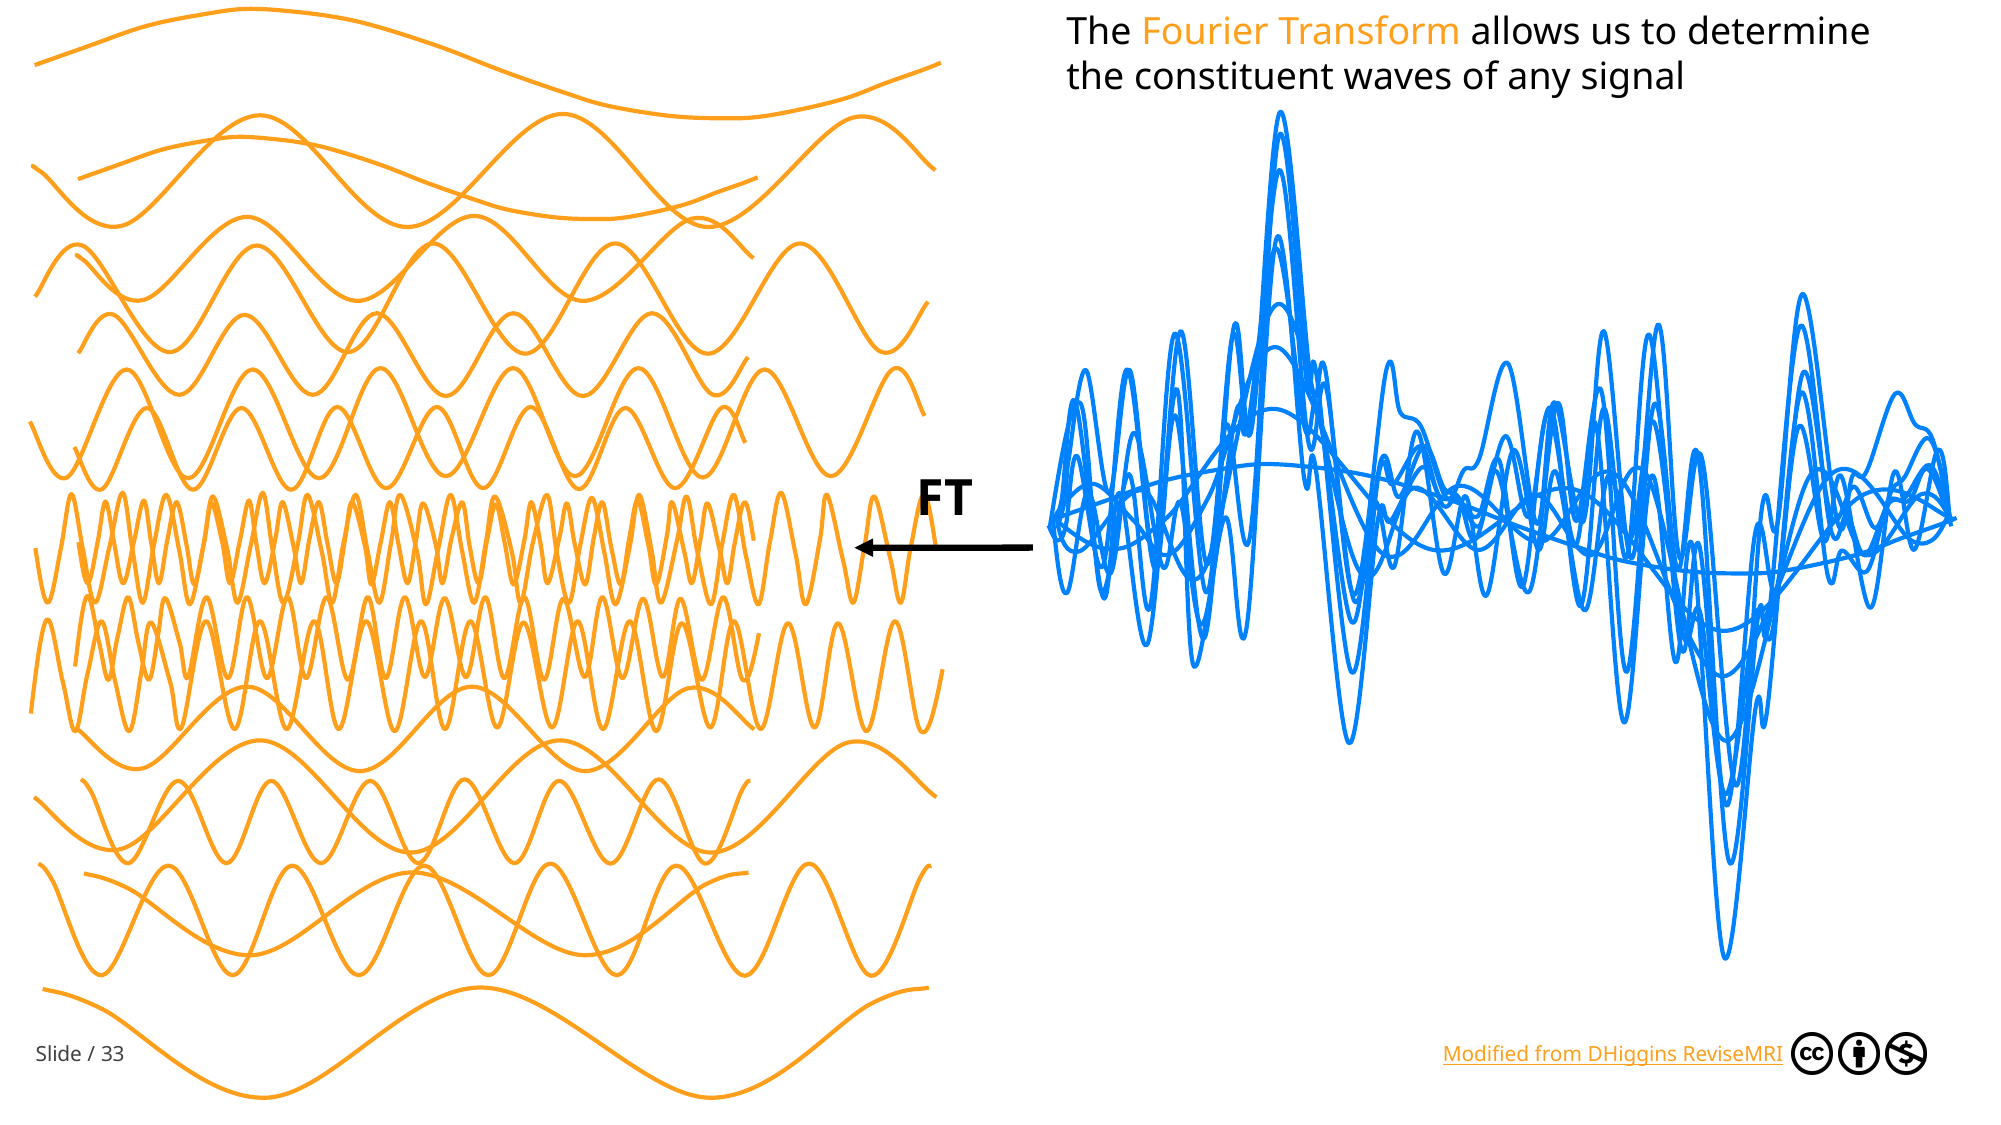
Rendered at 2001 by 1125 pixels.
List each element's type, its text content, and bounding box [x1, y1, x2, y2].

text_box [1918, 527, 1943, 544]
text_box [1597, 527, 1608, 551]
text_box [1581, 527, 1600, 611]
text_box [727, 863, 932, 976]
text_box [1761, 520, 1771, 526]
text_box [1322, 527, 1372, 744]
text_box [1474, 527, 1499, 596]
text_box [1200, 519, 1215, 524]
text_box [1573, 489, 1581, 500]
text_box [1232, 323, 1252, 434]
text_box [1128, 542, 1158, 646]
text_box [1076, 528, 1092, 552]
text_box [1532, 407, 1551, 521]
text_box [1229, 527, 1255, 639]
text_box [759, 243, 929, 353]
text_box [1778, 527, 1822, 595]
text_box [1101, 578, 1109, 599]
text_box [29, 421, 72, 479]
text_box [1568, 464, 1578, 519]
text_box [1247, 339, 1259, 430]
text_box [1551, 527, 1569, 545]
text_box [1770, 512, 1778, 519]
text_box [1849, 527, 1853, 537]
text_box [1899, 527, 1909, 539]
text_box [1185, 527, 1196, 610]
text_box [1048, 525, 1066, 541]
text_box [1780, 527, 1793, 577]
text_box [1675, 513, 1686, 520]
text_box [1631, 334, 1653, 520]
text_box [1883, 527, 1896, 546]
text_box The Fourier Transform allows us to determine the constituent waves of any signal [1051, 0, 1919, 105]
text_box [854, 541, 1033, 554]
text_box [1704, 608, 1777, 959]
text_box [1159, 527, 1174, 569]
text_box [1772, 527, 1785, 592]
text_box [1215, 527, 1220, 564]
text_box [38, 863, 72, 931]
text_box [1188, 527, 1218, 639]
text_box [1414, 527, 1437, 551]
text_box FT [902, 457, 989, 533]
text_box [1845, 392, 1950, 519]
text_box [1454, 533, 1466, 549]
text_box [341, 958, 376, 976]
text_box [887, 548, 911, 603]
text_box [1148, 481, 1160, 509]
text_box [1432, 455, 1453, 498]
text_box [1751, 611, 1766, 694]
text_box [1849, 556, 1859, 570]
text_box [1448, 486, 1456, 493]
text_box [1779, 527, 1802, 584]
text_box [1109, 528, 1119, 574]
text_box [1141, 451, 1158, 524]
text_box [32, 165, 72, 205]
text_box [1567, 527, 1591, 607]
text_box [1624, 514, 1632, 520]
text_box [1197, 445, 1221, 511]
text_box [34, 797, 72, 833]
text_box [519, 113, 605, 136]
text_box [1852, 527, 1885, 608]
text_box [1640, 527, 1670, 592]
text_box [759, 492, 864, 605]
text_box [42, 987, 929, 1098]
text_box [1639, 554, 1650, 567]
text_box [84, 958, 117, 976]
text_box [1791, 293, 1843, 526]
text_box [35, 245, 72, 297]
text_box [472, 958, 504, 976]
text_box [1149, 495, 1158, 520]
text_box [72, 136, 759, 958]
text_box [1200, 515, 1215, 519]
text_box [1851, 520, 1871, 526]
text_box [1668, 527, 1717, 742]
text_box [865, 496, 936, 547]
text_box [1531, 522, 1541, 526]
text_box [35, 493, 72, 603]
text_box [1595, 324, 1685, 526]
text_box [1884, 527, 1906, 546]
text_box [1450, 362, 1556, 524]
text_box [1200, 470, 1219, 515]
text_box [1337, 464, 1368, 517]
text_box [759, 621, 943, 733]
text_box [1543, 527, 1560, 542]
text_box [1709, 513, 1761, 519]
text_box [34, 8, 941, 119]
text_box [1049, 133, 1952, 864]
text_box [1398, 527, 1424, 556]
text_box [1597, 527, 1614, 559]
text_box [1221, 111, 1311, 526]
text_box [1937, 449, 1949, 506]
text_box [1318, 361, 1448, 526]
text_box [1607, 558, 1642, 723]
text_box [1178, 331, 1201, 526]
text_box [1368, 527, 1386, 578]
text_box [1621, 468, 1635, 514]
text_box [1615, 521, 1624, 526]
text_box [1689, 608, 1713, 725]
text_box [1171, 527, 1191, 580]
text_box [1907, 527, 1922, 550]
text_box [1434, 527, 1457, 575]
text_box [1825, 560, 1838, 584]
text_box [1498, 527, 1505, 536]
text_box [1766, 583, 1779, 640]
text_box [1382, 527, 1402, 569]
text_box [1687, 544, 1719, 772]
text_box [759, 741, 937, 827]
text_box [1663, 527, 1671, 560]
text_box [1698, 452, 1777, 526]
text_box [1666, 588, 1680, 663]
text_box [1244, 349, 1257, 424]
text_box [1831, 468, 1861, 494]
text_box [1437, 1032, 1927, 1075]
text_box [216, 958, 248, 976]
text_box [1348, 471, 1373, 497]
text_box [217, 115, 300, 136]
text_box [1068, 399, 1076, 422]
text_box [1342, 517, 1368, 523]
text_box [1645, 527, 1675, 604]
text_box [600, 958, 632, 976]
text_box [1076, 369, 1148, 526]
text_box [1850, 518, 1881, 526]
text_box [1511, 538, 1523, 587]
text_box [30, 619, 72, 726]
text_box [759, 116, 936, 201]
text_box [1575, 491, 1582, 514]
text_box [1054, 528, 1079, 594]
text_box [1799, 527, 1856, 569]
text_box [1155, 527, 1163, 569]
text_box [1819, 527, 1830, 542]
text_box [1456, 527, 1475, 550]
text_box [1833, 475, 1847, 513]
text_box [1538, 527, 1545, 550]
text_box [1838, 494, 1848, 518]
text_box [759, 368, 925, 477]
text_box [1467, 527, 1481, 540]
text_box [1117, 528, 1138, 549]
text_box [1336, 457, 1370, 514]
text_box [1186, 577, 1203, 667]
text_box [1156, 527, 1161, 558]
